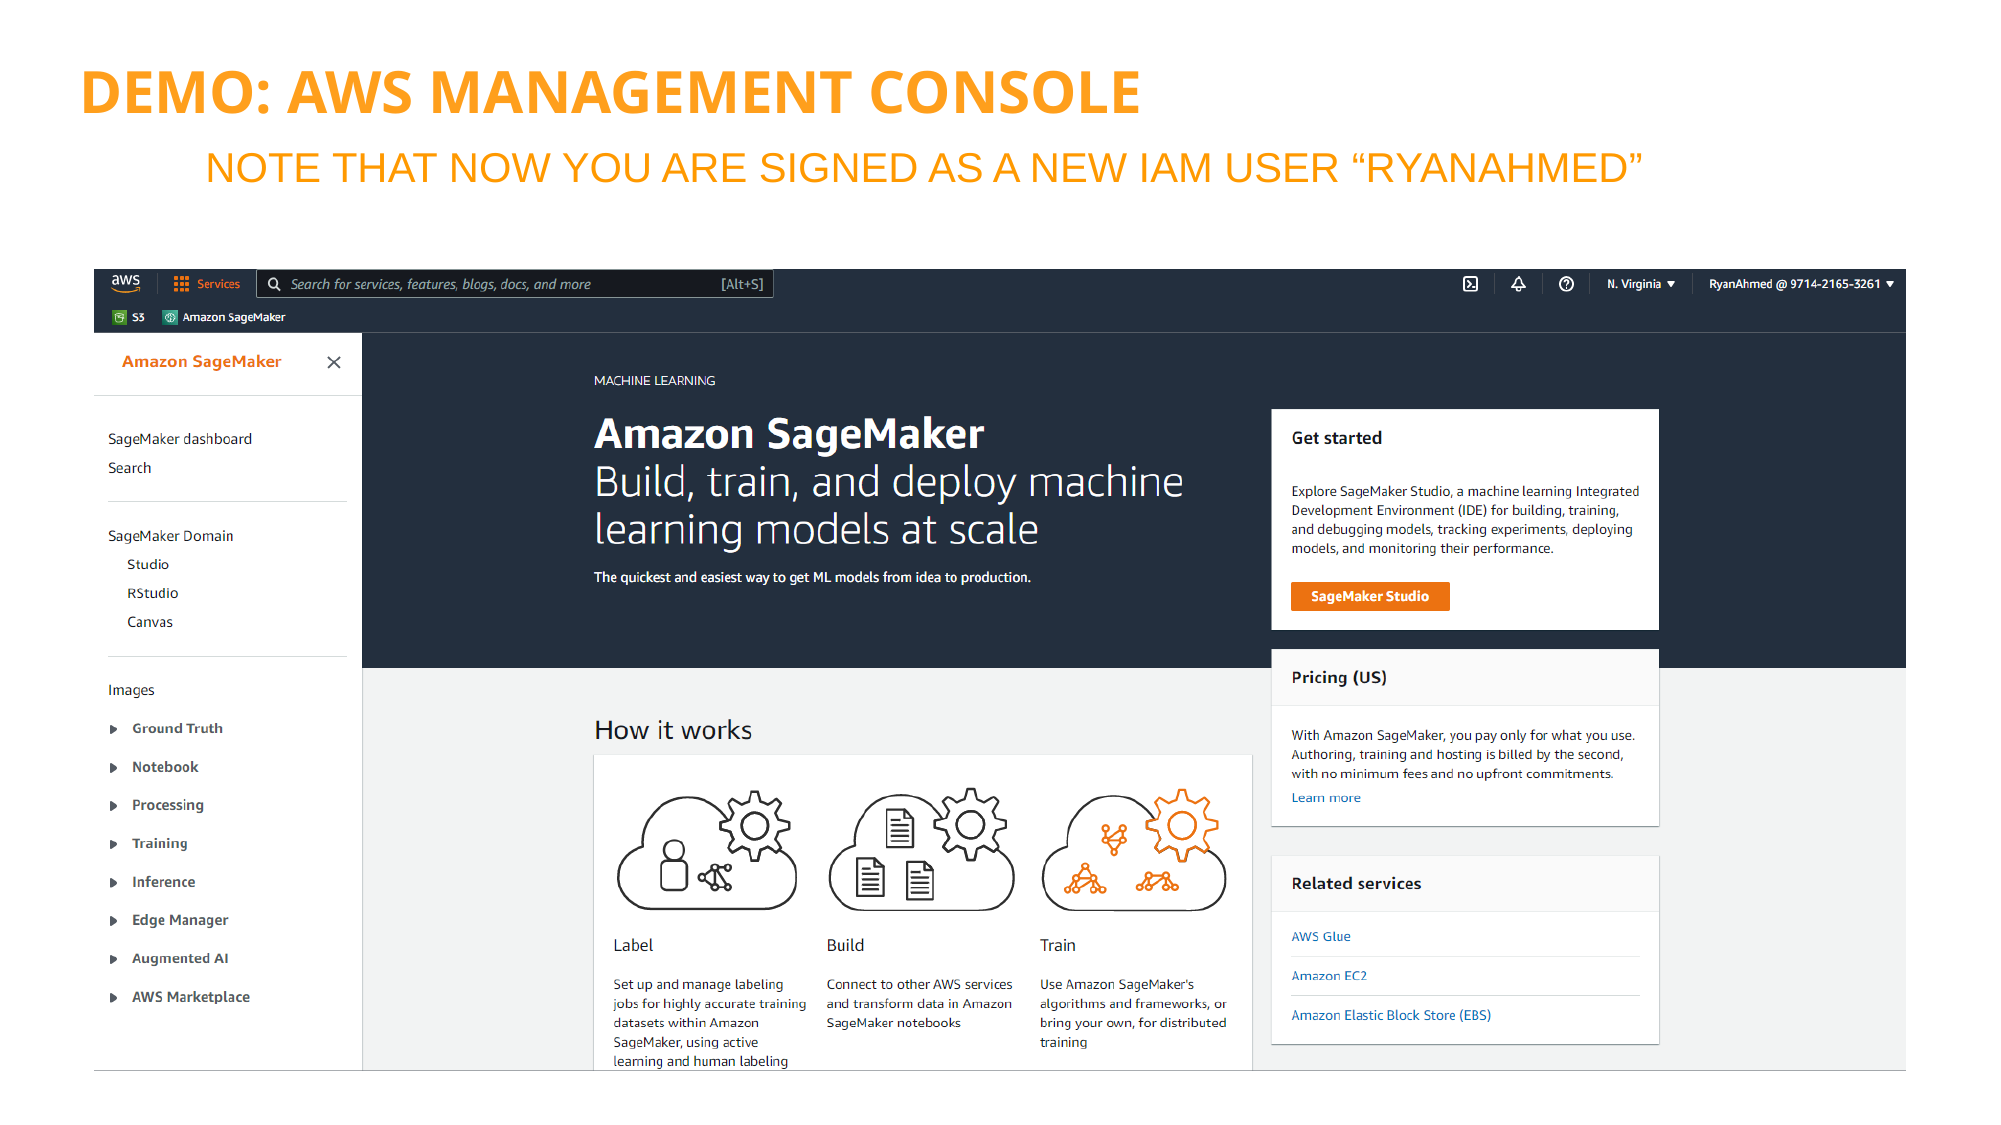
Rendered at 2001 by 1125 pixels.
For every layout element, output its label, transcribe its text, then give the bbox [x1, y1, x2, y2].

picture [94, 269, 1906, 1071]
text_box DEMO: AWS MANAGEMENT CONSOLE [64, 47, 1677, 133]
text_box NOTE THAT NOW YOU ARE SIGNED AS A NEW IAM USER “RYANAHMED” [188, 133, 1660, 199]
